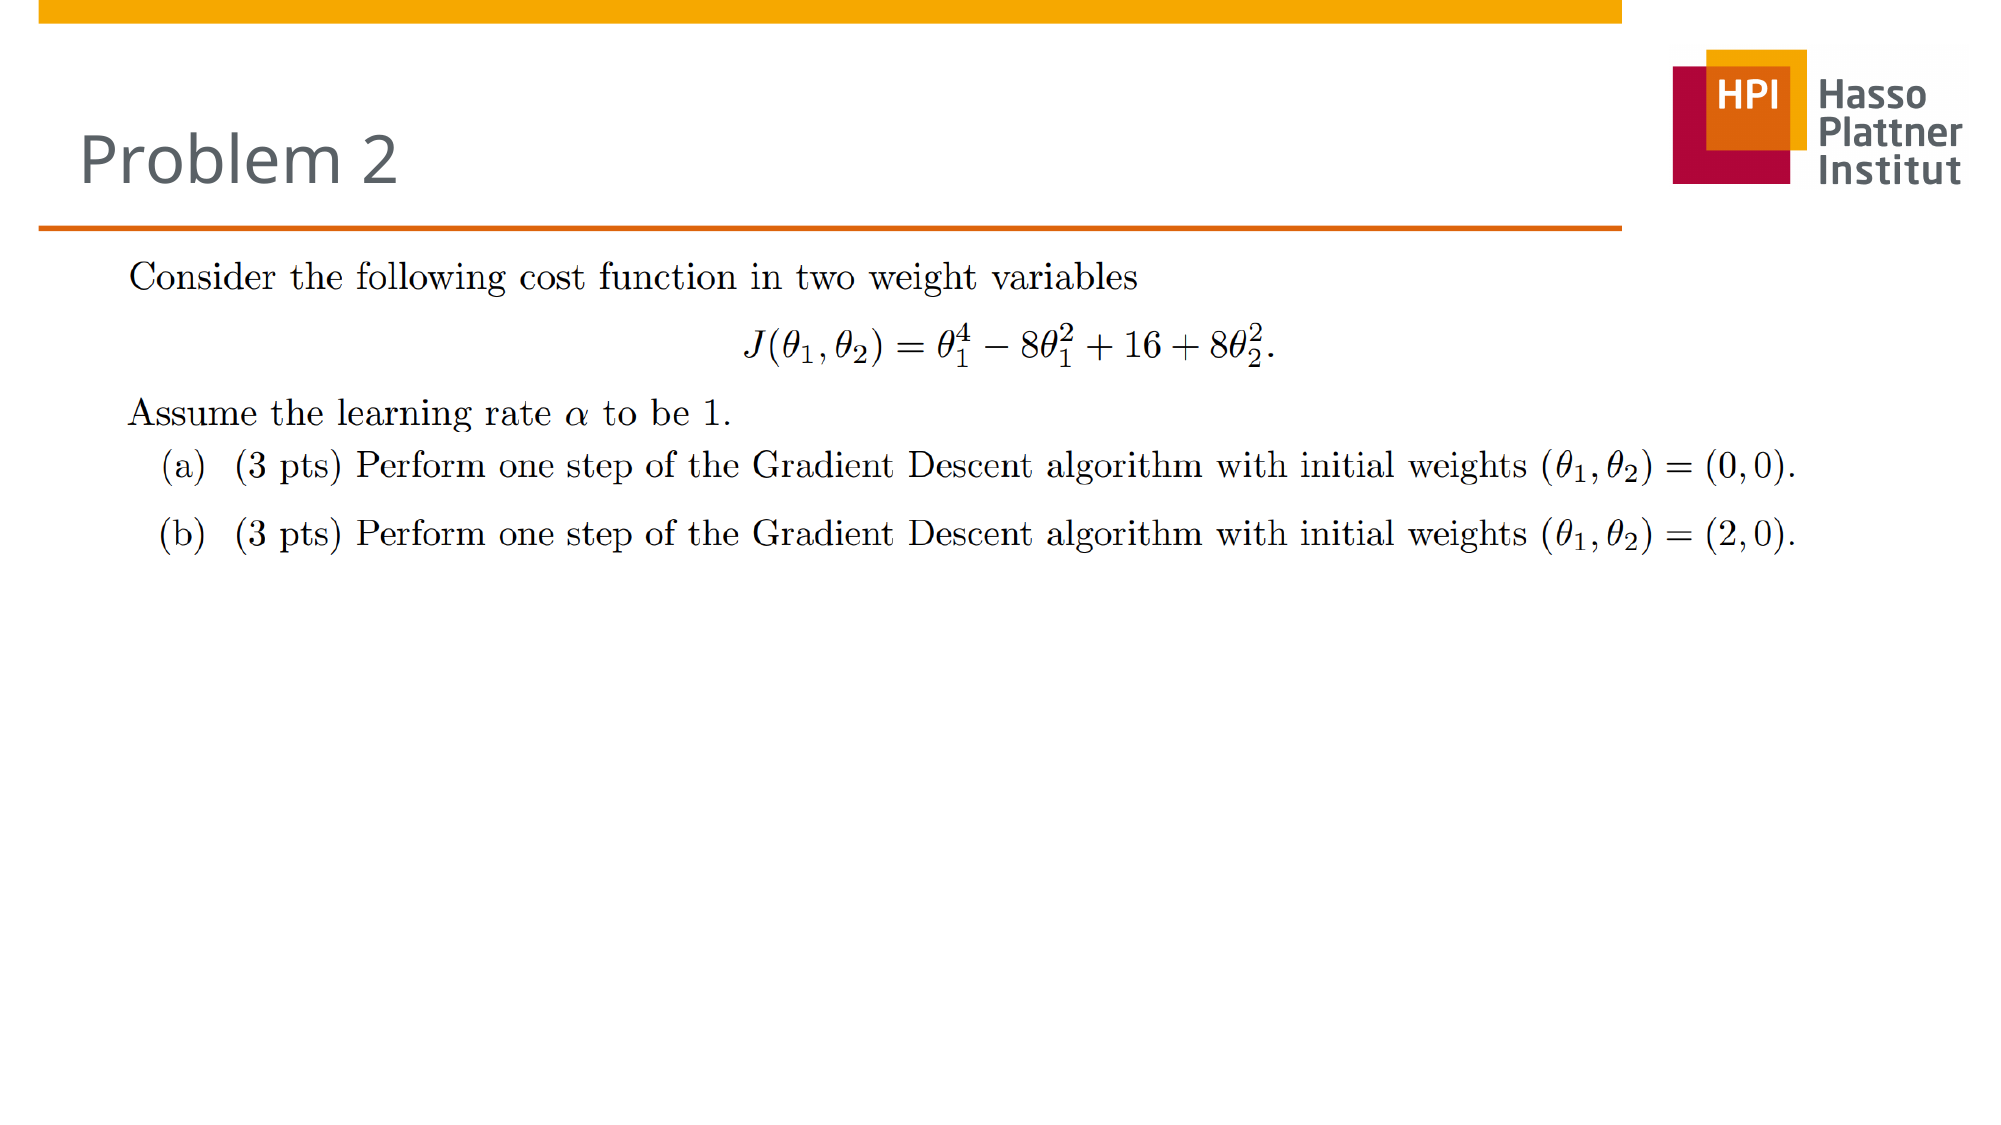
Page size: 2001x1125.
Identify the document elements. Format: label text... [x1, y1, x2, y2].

picture [1669, 44, 1969, 189]
picture [0, 254, 2000, 573]
title Problem 2 [78, 23, 1583, 227]
